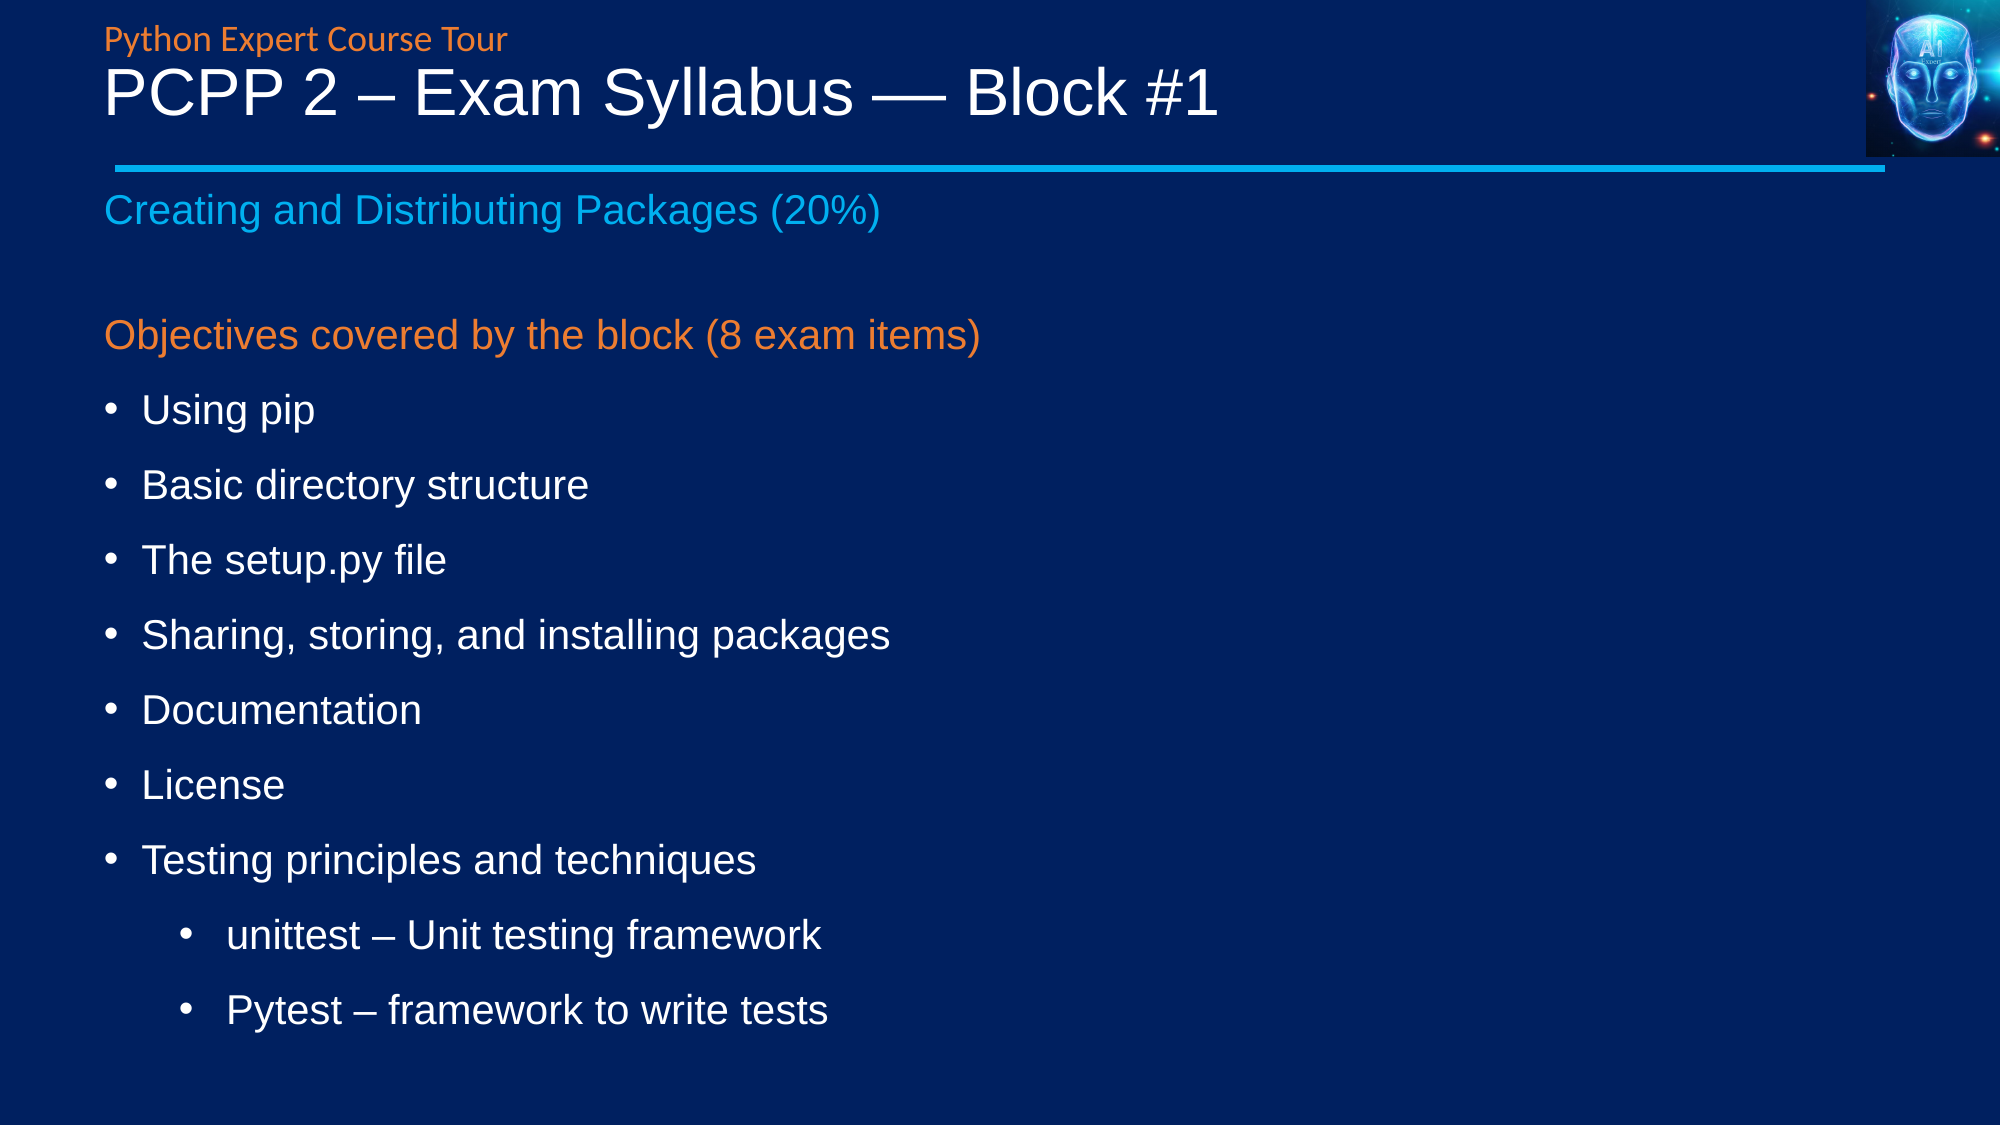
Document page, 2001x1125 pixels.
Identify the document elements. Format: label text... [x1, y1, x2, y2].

text_box [115, 165, 1885, 172]
picture [1866, 0, 2000, 157]
text_box Python Expert Course Tour [89, 6, 688, 67]
title PCPP 2 – Exam Syllabus –– Block #1 [89, 34, 1866, 154]
list Creating and Distributing Packages (20%) Objectives covered by the block (8 exam items) Using pip Basic directory structure The setup.py file Sharing, storing, and installing packages Documentation License Testing principles and techniques unittest – Unit testing framework Pytest – framework to write tests [89, 180, 1885, 1056]
